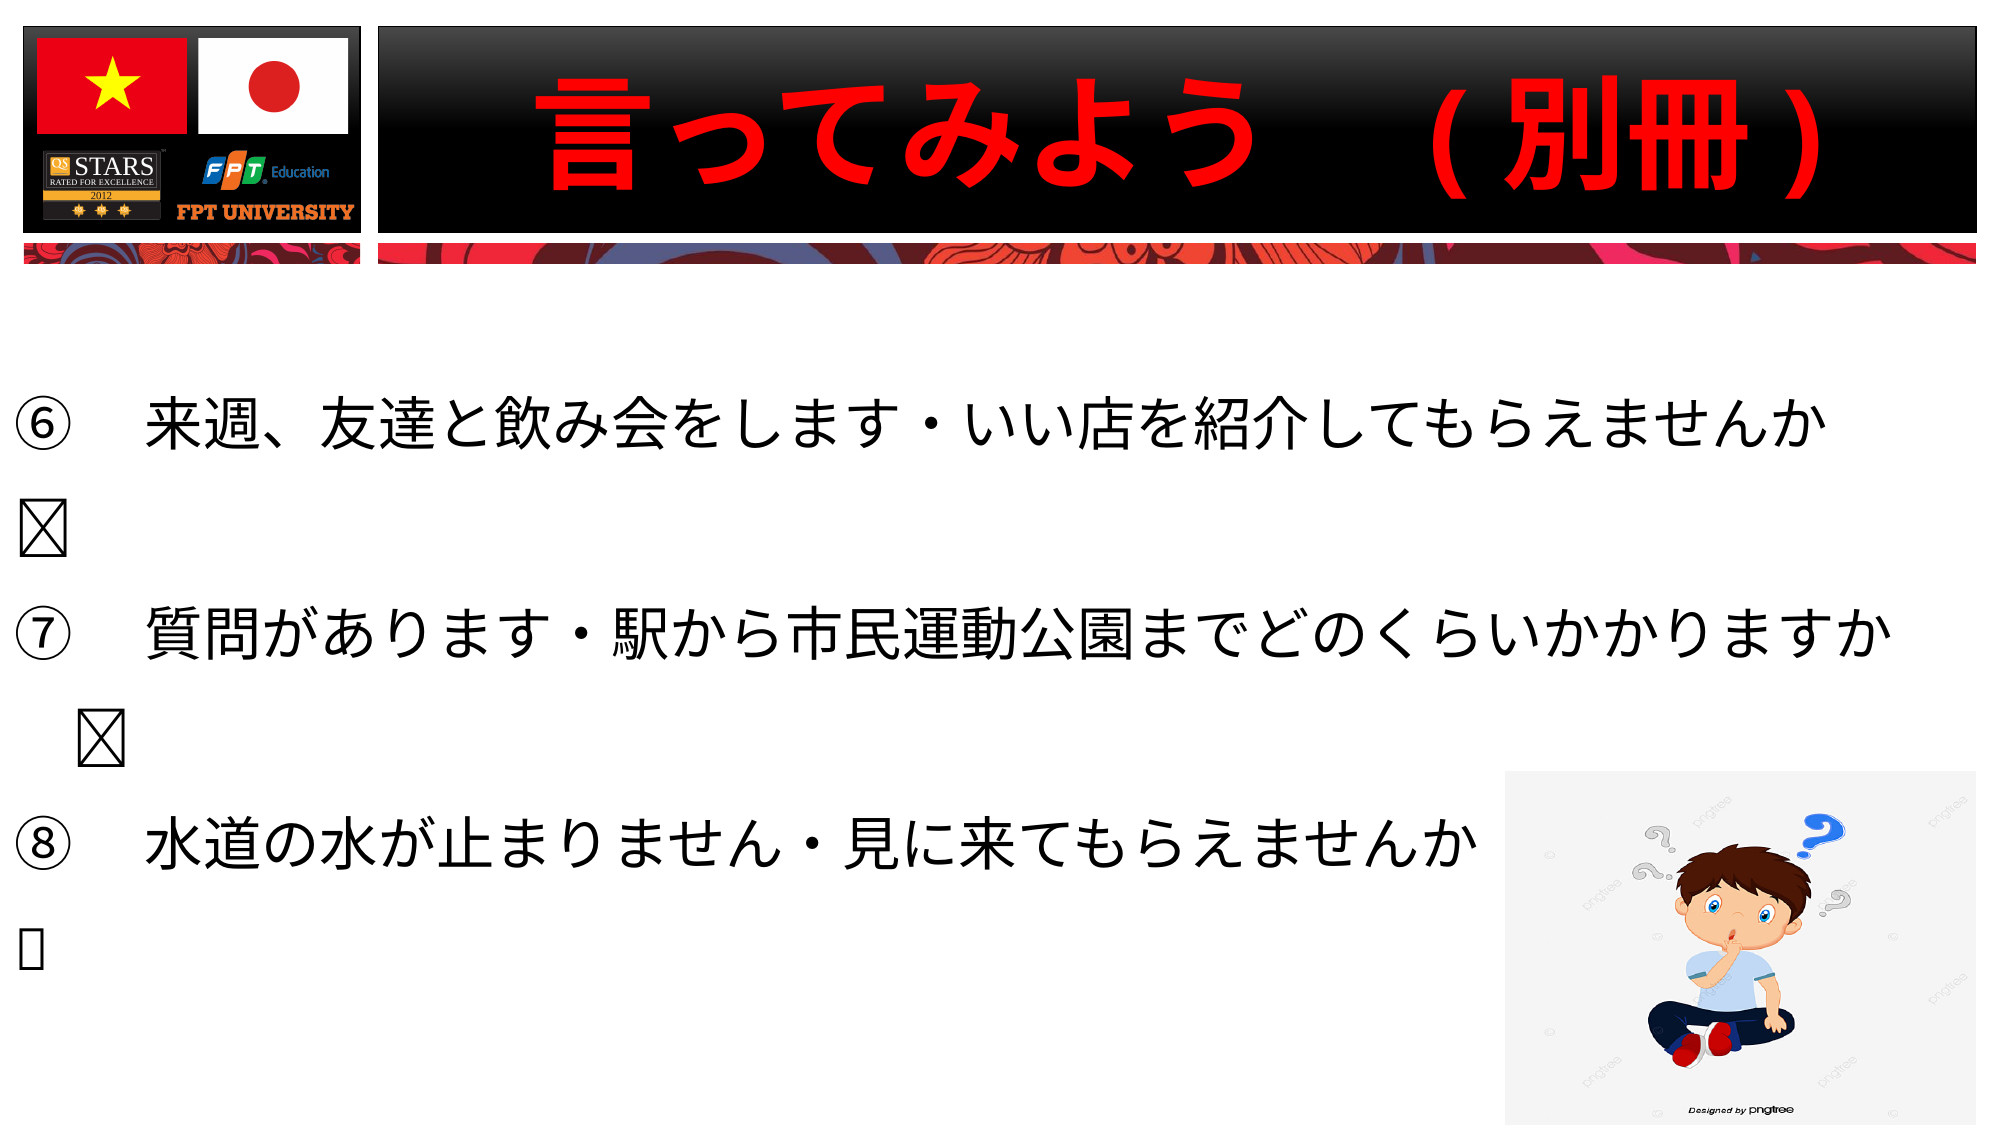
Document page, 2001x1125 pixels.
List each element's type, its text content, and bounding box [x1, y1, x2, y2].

picture [378, 243, 1977, 264]
picture [37, 38, 187, 134]
text_box ⑥ 来週、友達と飲み会をします・いい店を紹介してもらえませんか  ⑦ 質問があります・駅から市民運動公園までどのくらいかかりますか  ⑧ 水道の水が止まりません・見に来てもらえませんか  [0, 299, 1921, 1057]
text_box 言ってみよう (別冊) [378, 26, 1977, 233]
text_box [23, 26, 361, 233]
picture [36, 136, 361, 233]
picture [198, 38, 349, 134]
picture [23, 243, 361, 264]
picture [1505, 771, 1976, 1125]
